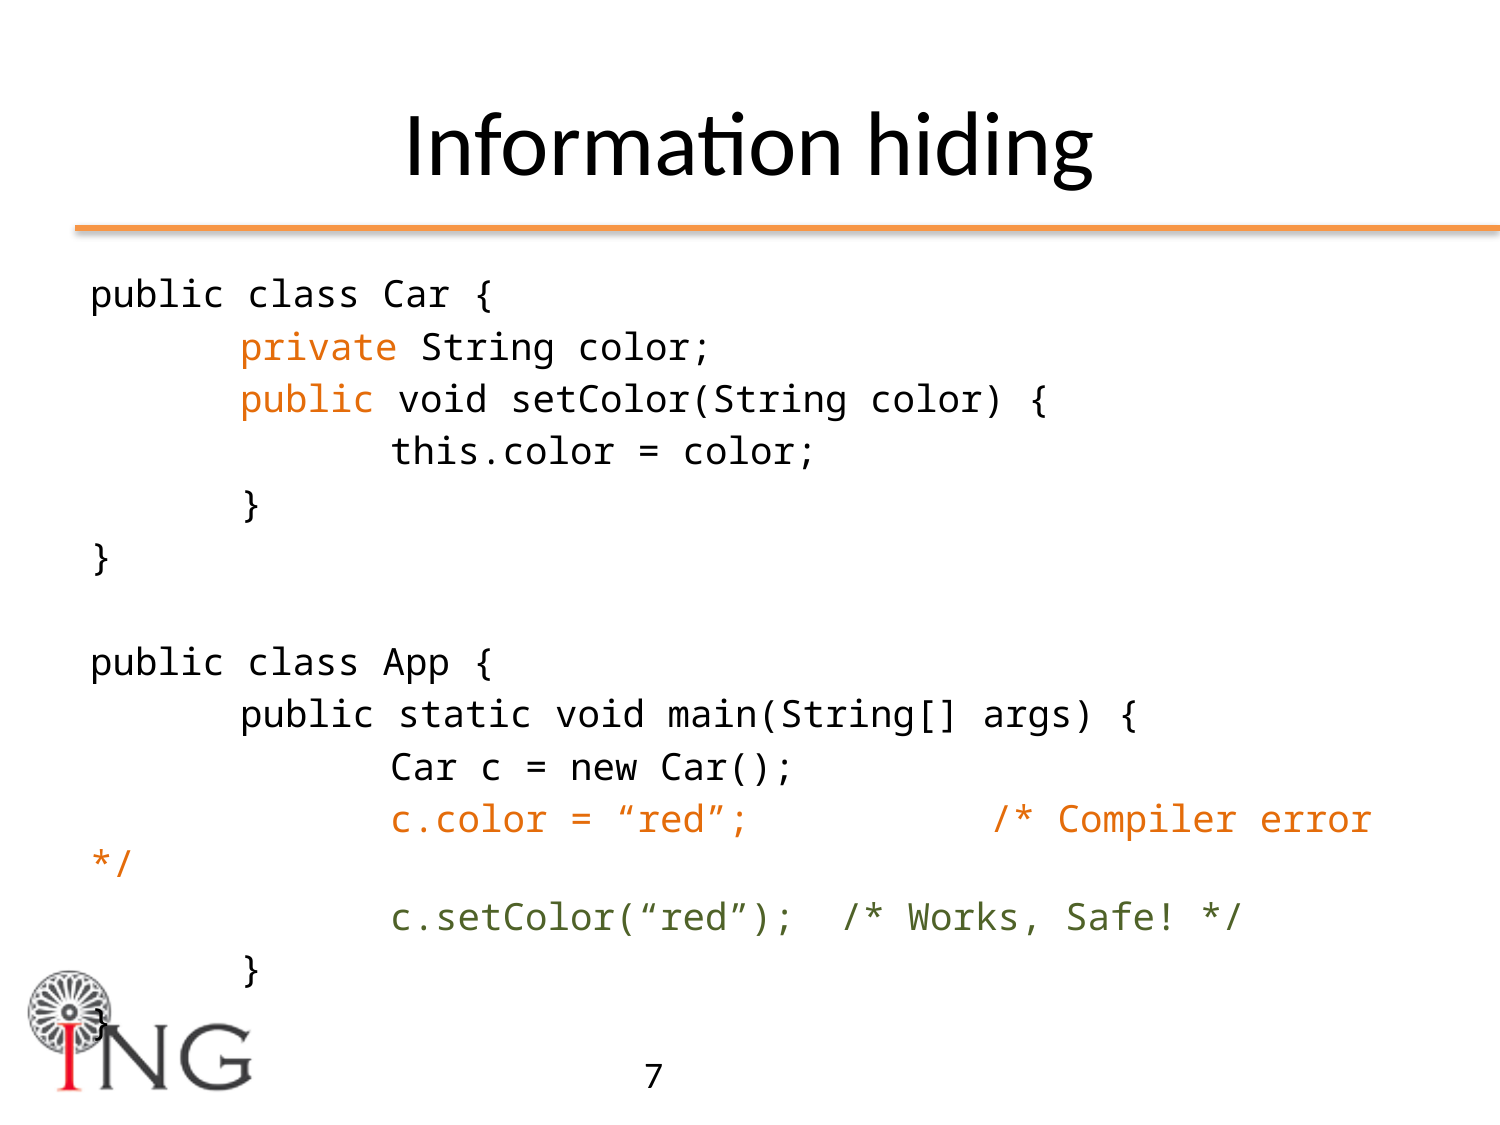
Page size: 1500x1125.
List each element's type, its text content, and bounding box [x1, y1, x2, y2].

list public class Car { private String color; public void setColor(String color) { this.color = color; } } public class App { public static void main(String[] args) { Car c = new Car(); c.color = “red”; /* Compiler error */ c.setColor(“red”); /* Works, Safe! */ } } [75, 262, 1425, 1005]
title Information hiding [75, 45, 1425, 233]
slide_number 7 [629, 1043, 1425, 1104]
picture [3, 948, 281, 1124]
